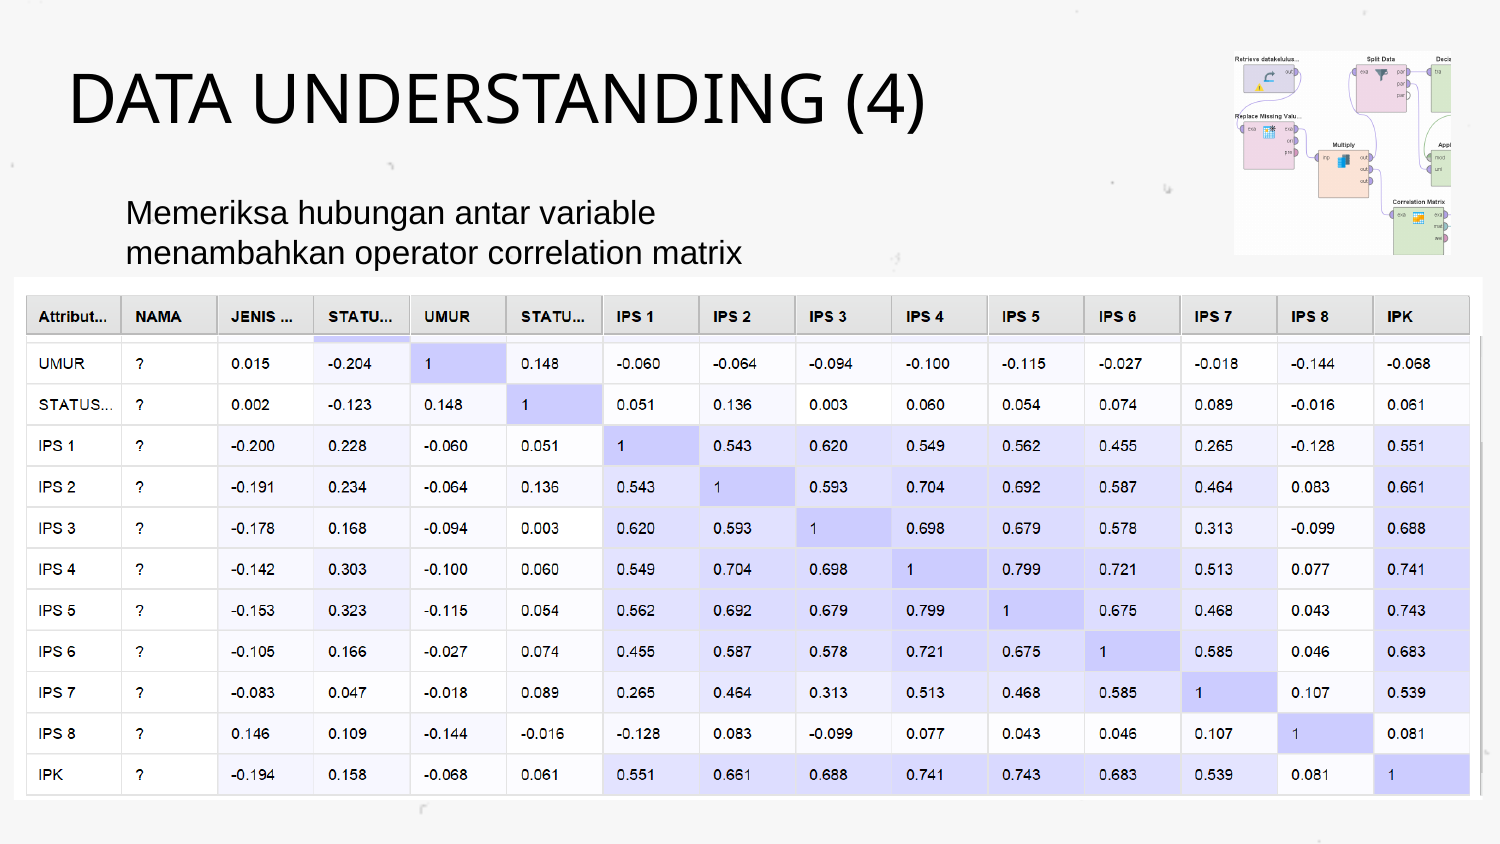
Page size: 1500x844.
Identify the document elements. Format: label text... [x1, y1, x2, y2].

picture [13, 276, 1483, 800]
text_box Memeriksa hubungan antar variable menambahkan operator correlation matrix [110, 176, 783, 275]
title DATA UNDERSTANDING (4) [52, 56, 1228, 136]
picture [1233, 51, 1452, 255]
